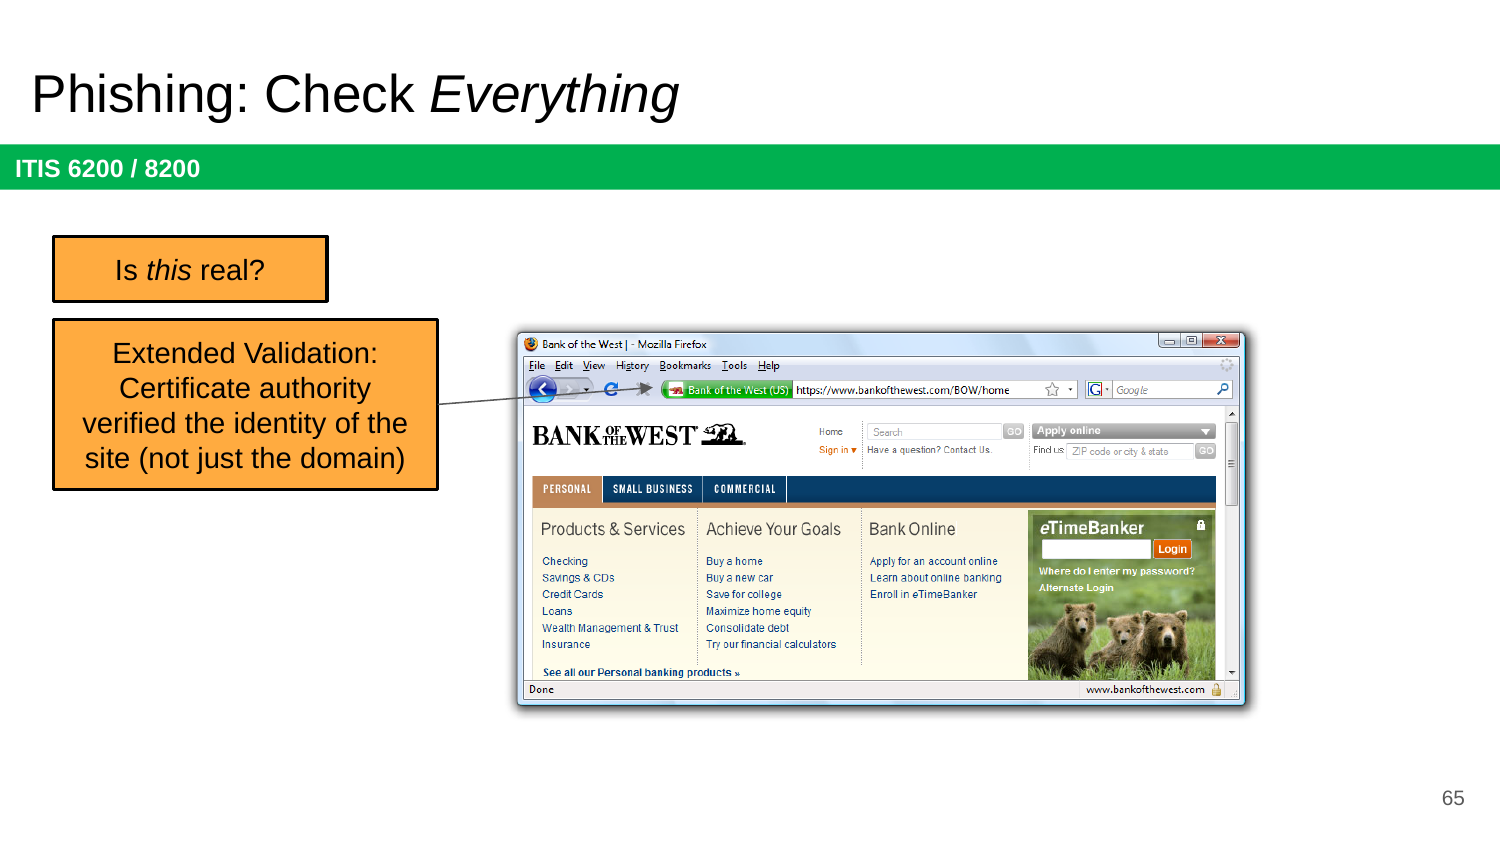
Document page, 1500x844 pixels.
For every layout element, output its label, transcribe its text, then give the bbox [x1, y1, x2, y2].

text_box Is this real? [53, 236, 327, 302]
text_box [53, 319, 654, 492]
slide_number 65 [1389, 764, 1480, 830]
title Phishing: Check Everything [16, 44, 1415, 139]
picture [498, 314, 1266, 726]
